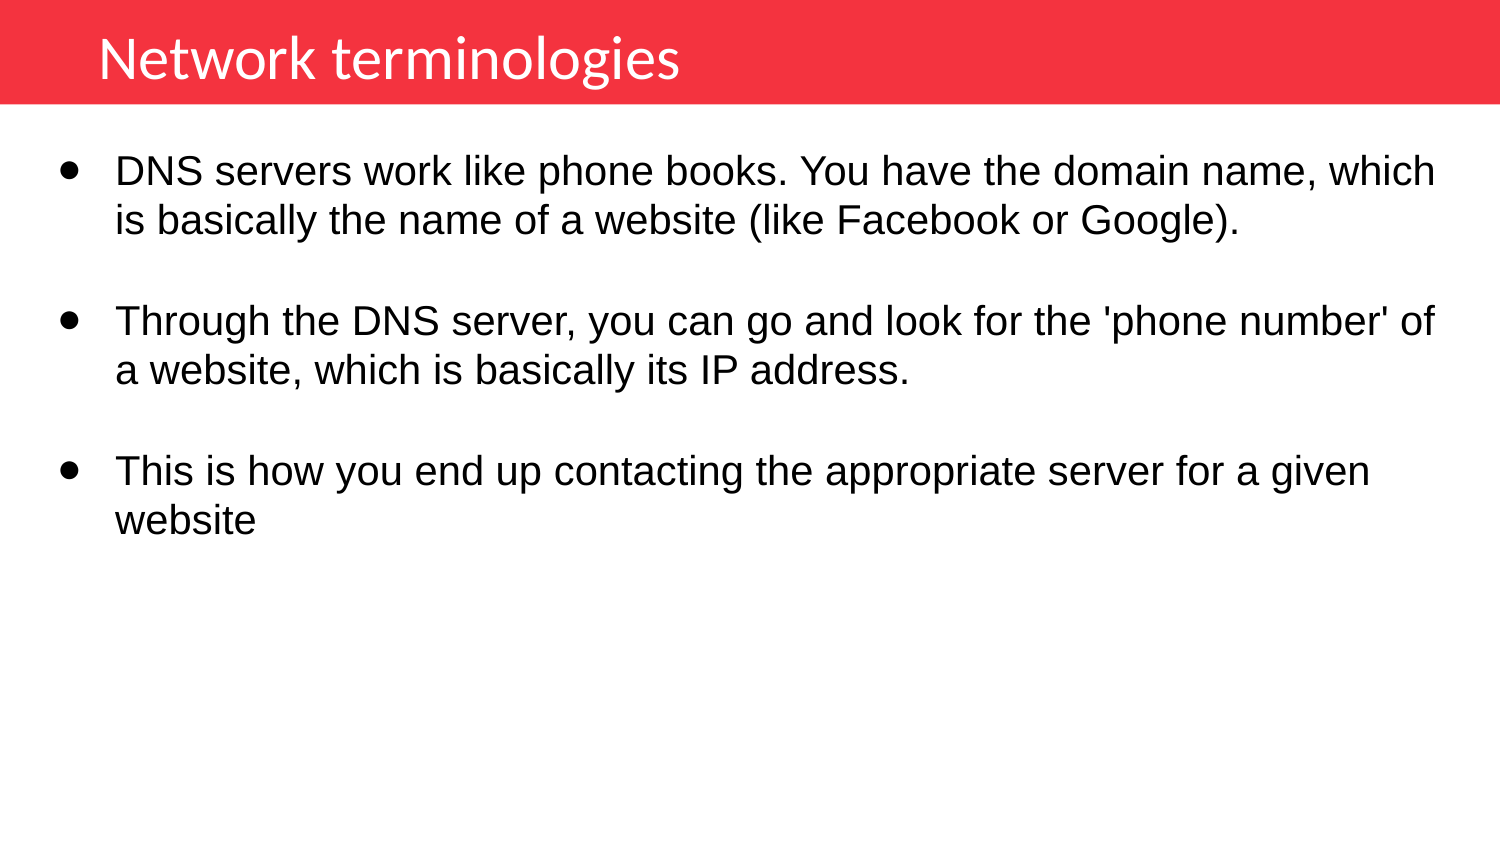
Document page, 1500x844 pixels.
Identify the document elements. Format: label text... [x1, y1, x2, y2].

text_box Network terminologies [83, 2, 1289, 128]
text_box DNS servers work like phone books. You have the domain name, which is basically the name of a website (like Facebook or Google). Through the DNS server, you can go and look for the 'phone number' of a website, which is basically its IP address. This is how you end up contacting the appropriate server for a given website [25, 128, 1475, 824]
text_box [0, 0, 1500, 105]
